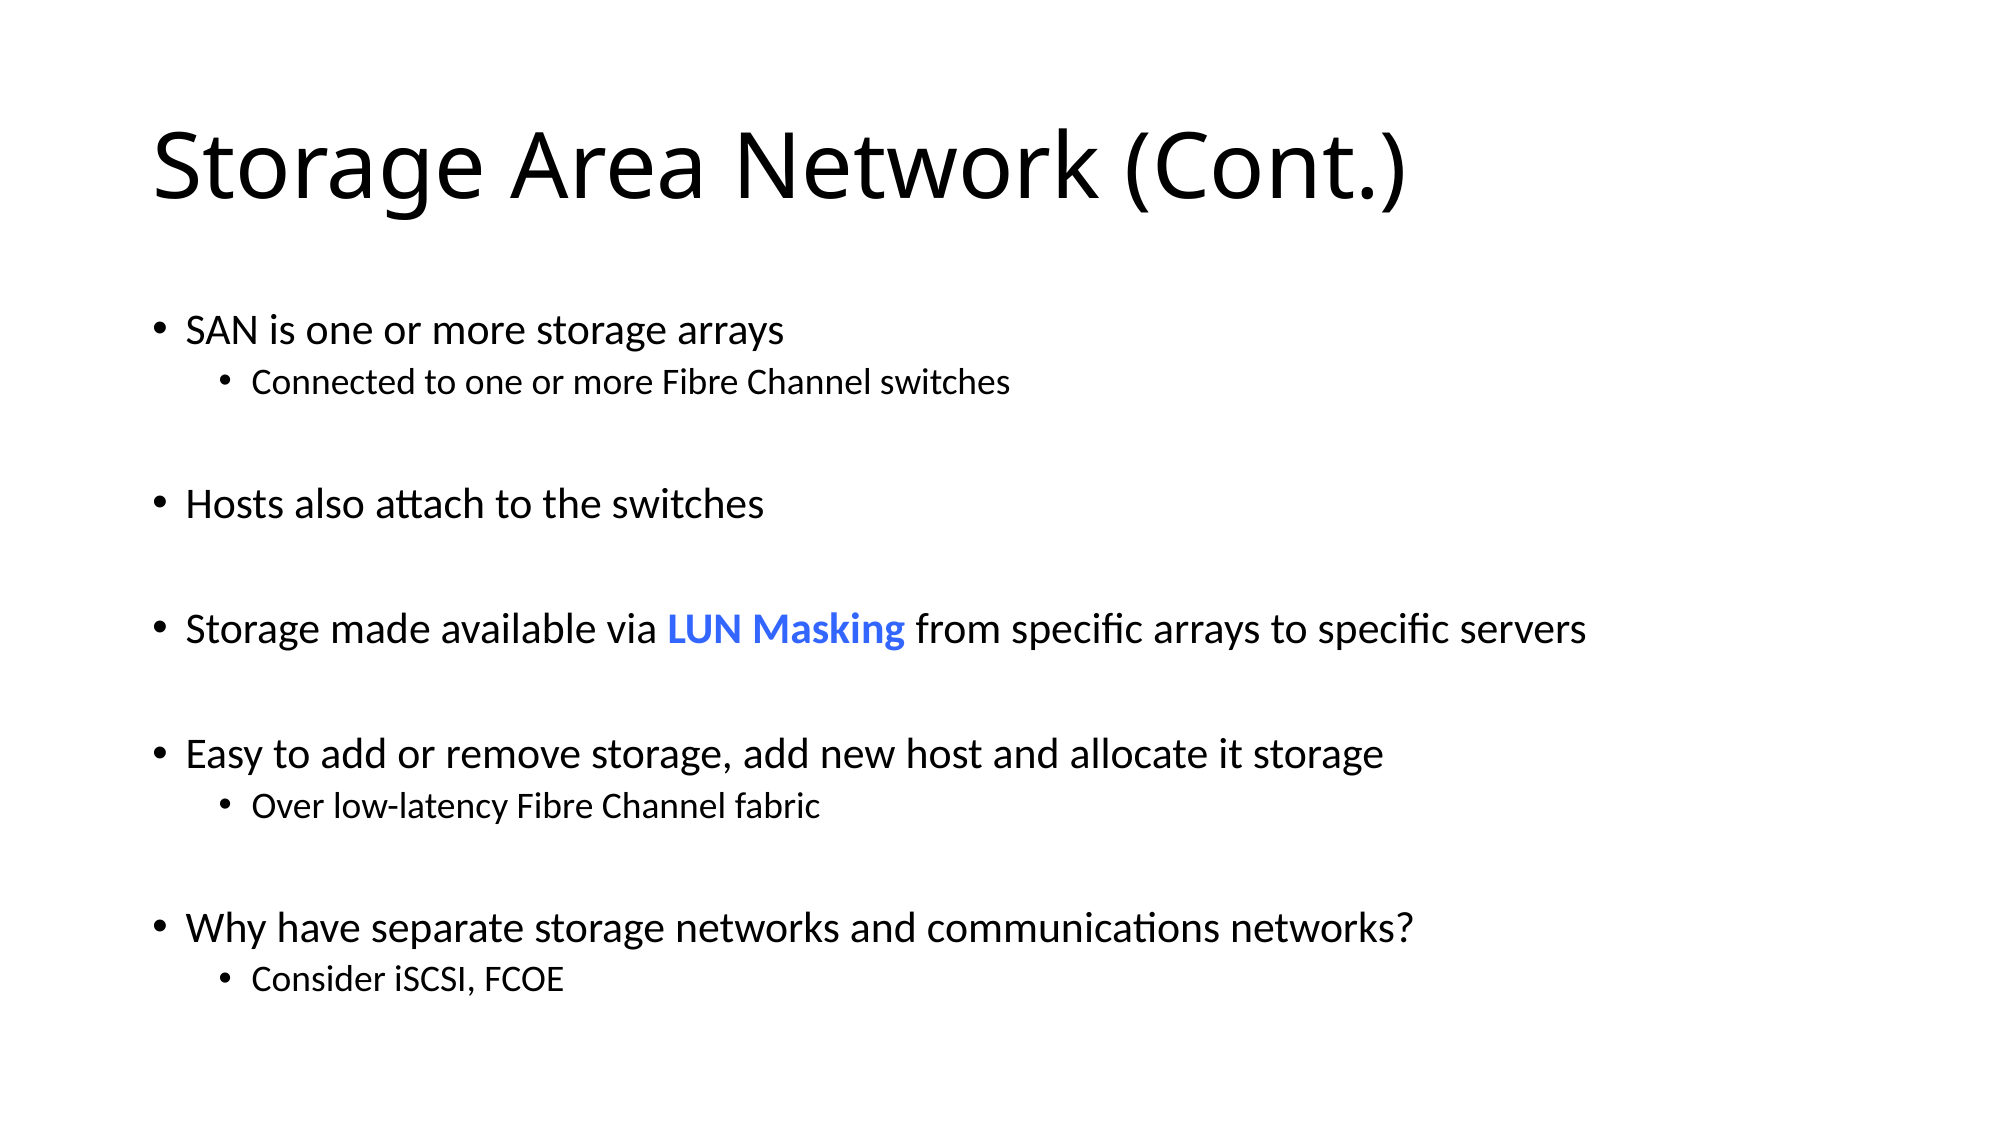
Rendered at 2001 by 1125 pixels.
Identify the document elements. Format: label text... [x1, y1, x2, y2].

title Storage Area Network (Cont.) [137, 59, 1863, 278]
list SAN is one or more storage arrays Connected to one or more Fibre Channel switches Hosts also attach to the switches Storage made available via LUN Masking from specific arrays to specific servers Easy to add or remove storage, add new host and allocate it storage Over low-latency Fibre Channel fabric Why have separate storage networks and communications networks? Consider iSCSI, FCOE [137, 299, 1863, 1014]
